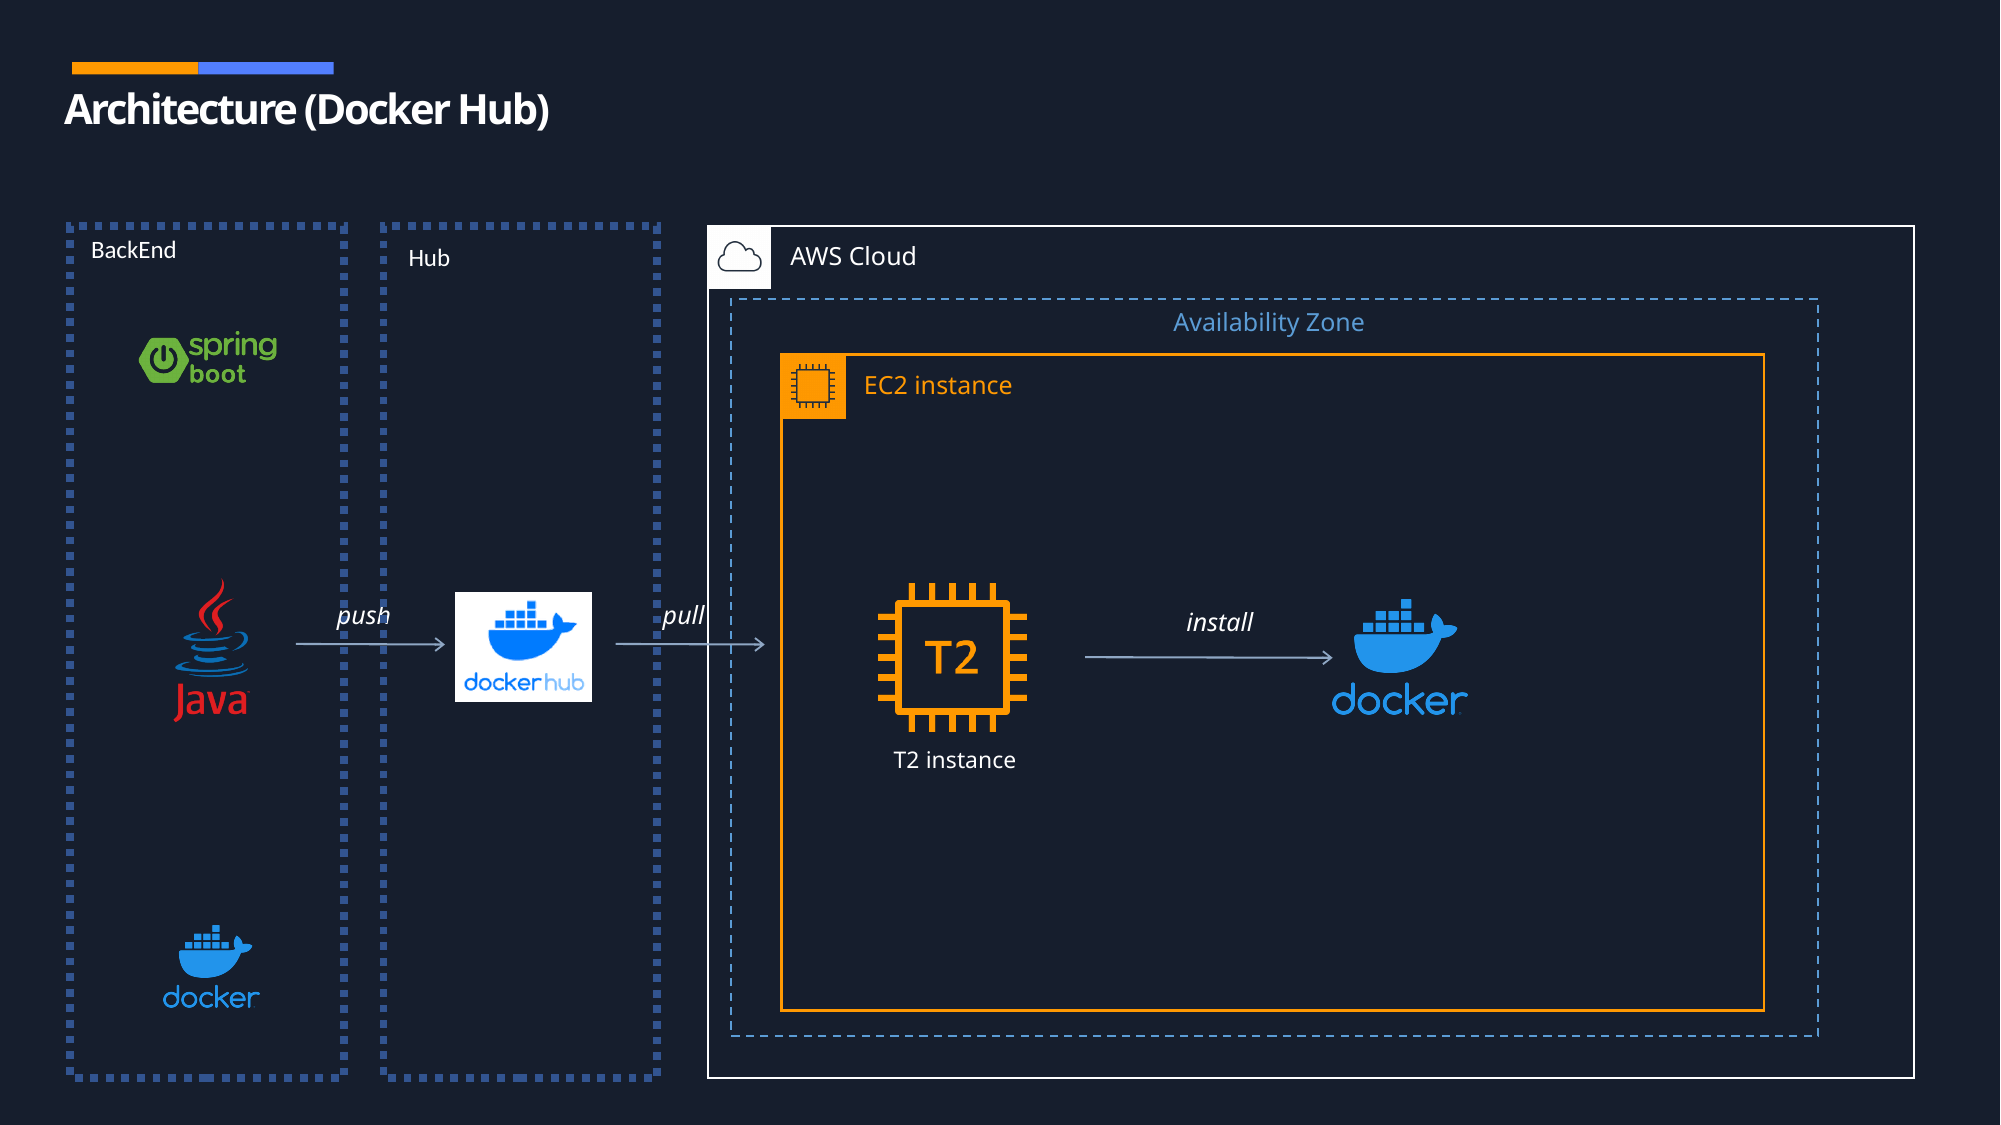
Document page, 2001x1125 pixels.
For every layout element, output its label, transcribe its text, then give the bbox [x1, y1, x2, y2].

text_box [72, 61, 334, 75]
picture [1332, 599, 1468, 716]
picture [455, 592, 592, 702]
picture [137, 323, 279, 398]
text_box pull [636, 592, 732, 638]
text_box EC2 instance [780, 353, 1765, 1012]
text_box [383, 225, 658, 1079]
text_box [69, 225, 345, 1079]
text_box Hub [393, 233, 466, 279]
picture [708, 225, 771, 289]
text_box BackEnd [76, 225, 192, 271]
picture [781, 354, 846, 419]
text_box push [316, 592, 383, 638]
text_box [730, 298, 1819, 1037]
text_box install [1161, 598, 1279, 644]
text_box AWS Cloud [707, 225, 1915, 1079]
picture [871, 576, 1033, 738]
text_box Architecture (Docker Hub) [49, 80, 1376, 186]
picture [127, 565, 296, 735]
picture [163, 925, 260, 1008]
text_box Availability Zone [1158, 298, 1380, 344]
